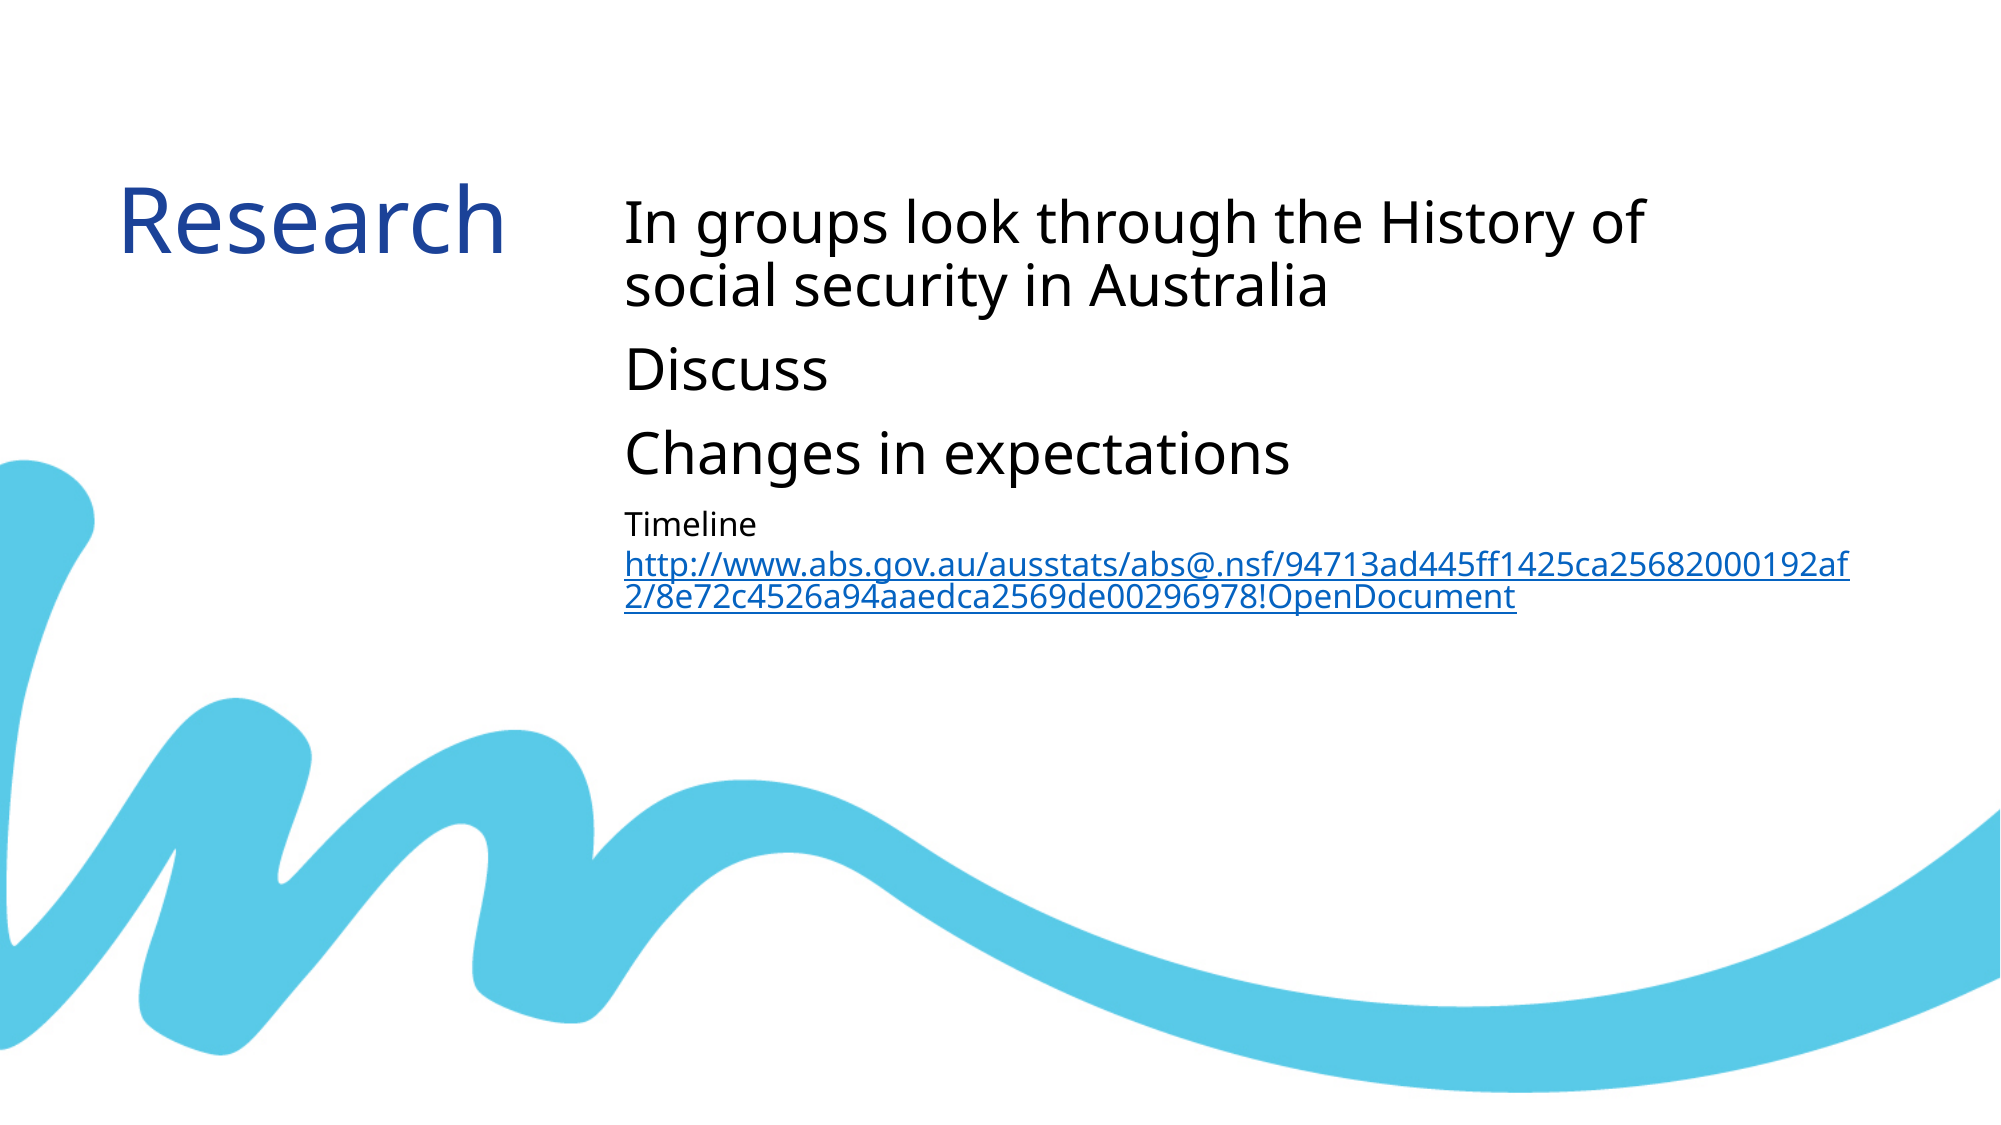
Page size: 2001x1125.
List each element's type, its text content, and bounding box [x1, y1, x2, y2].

list In groups look through the History of social security in Australia​ Discuss​ Changes in expectations​ Timeline http://www.abs.gov.au/ausstats/abs@.nsf/94713ad445ff1425ca25682000192af2/8e72c4526a94aaedca2569de00296978!OpenDocument [624, 193, 1860, 833]
list Research [116, 173, 926, 365]
picture [0, 0, 2001, 1125]
